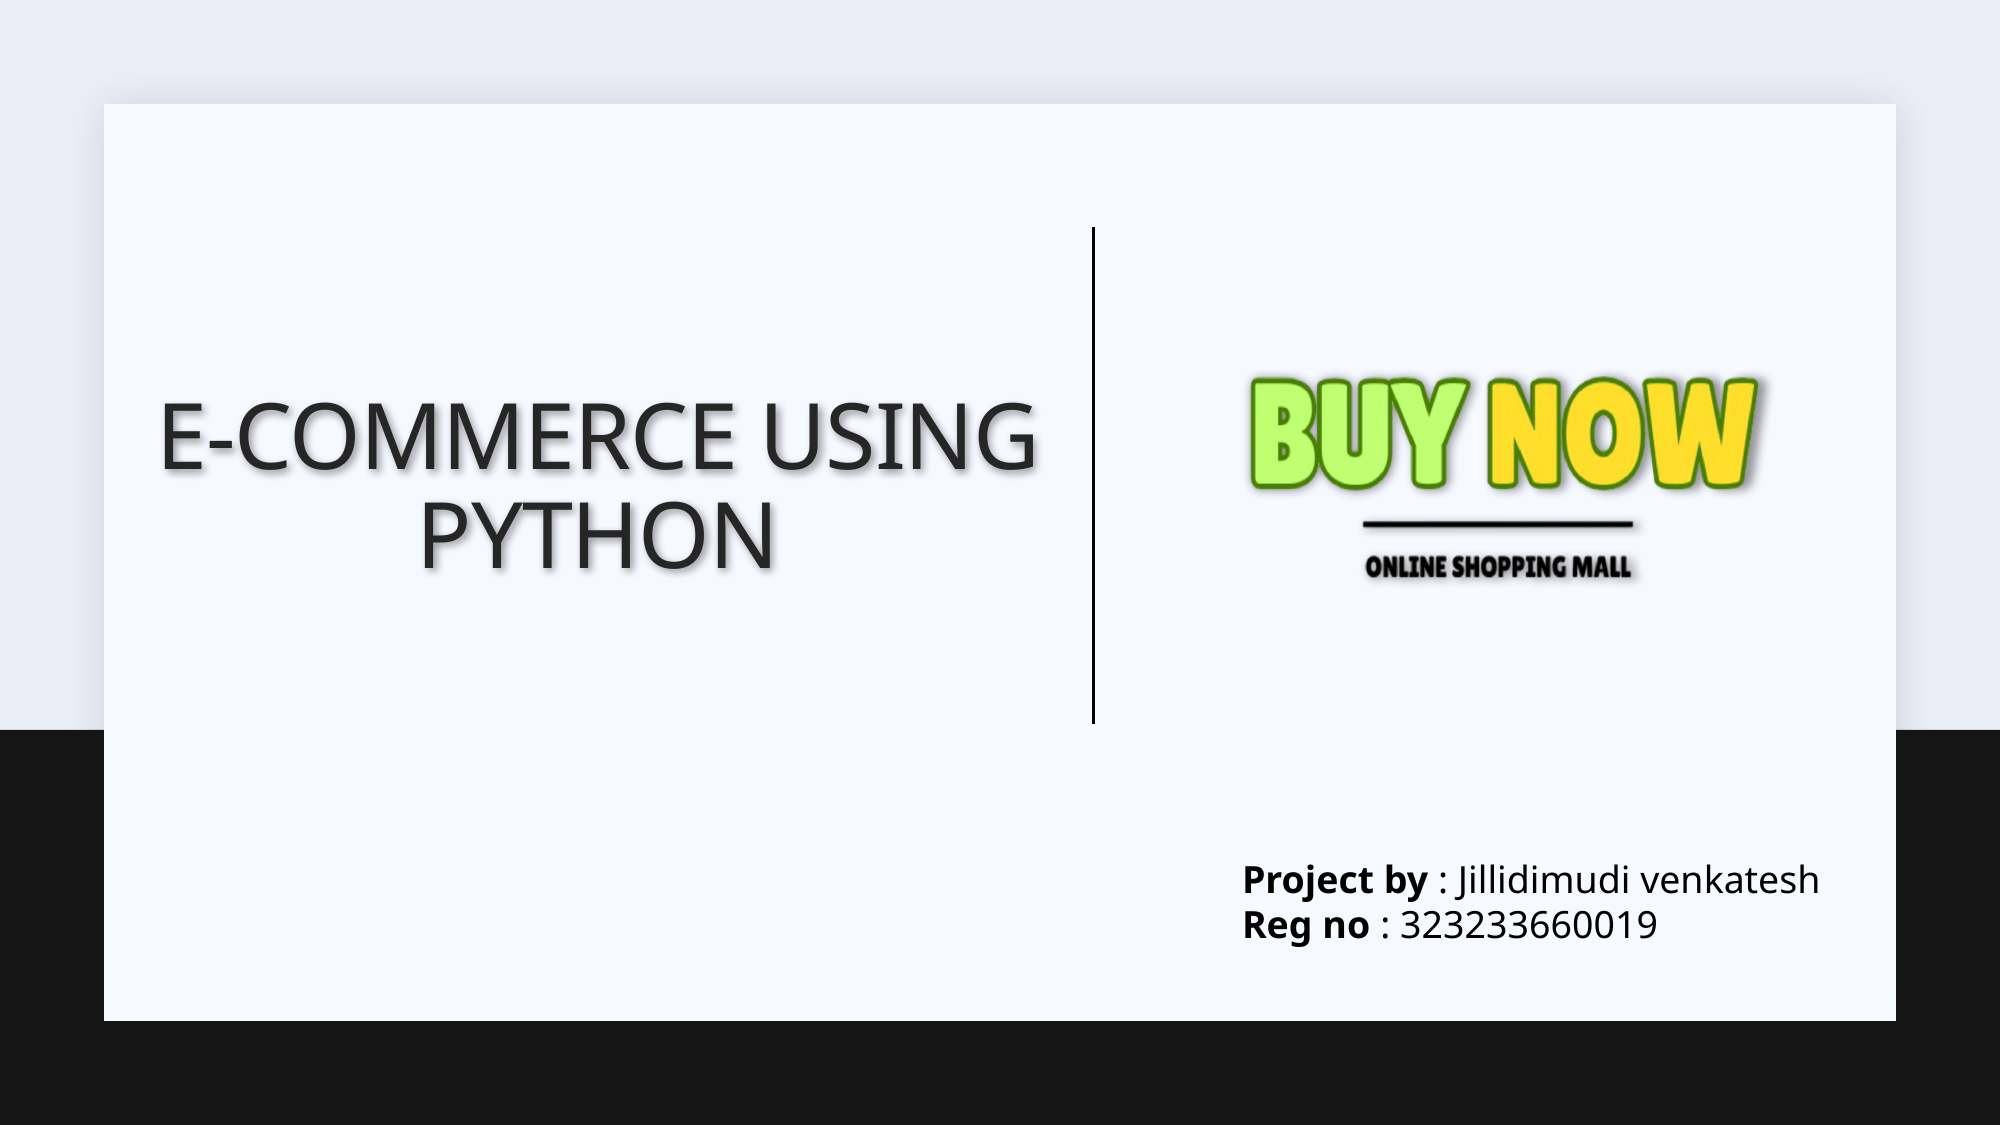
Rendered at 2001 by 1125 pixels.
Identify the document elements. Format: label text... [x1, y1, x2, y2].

title E-commerce using python [115, 321, 1081, 596]
picture [1242, 364, 1765, 597]
text_box Project by : Jillidimudi venkatesh Reg no : 323233660019 [1227, 848, 1888, 954]
